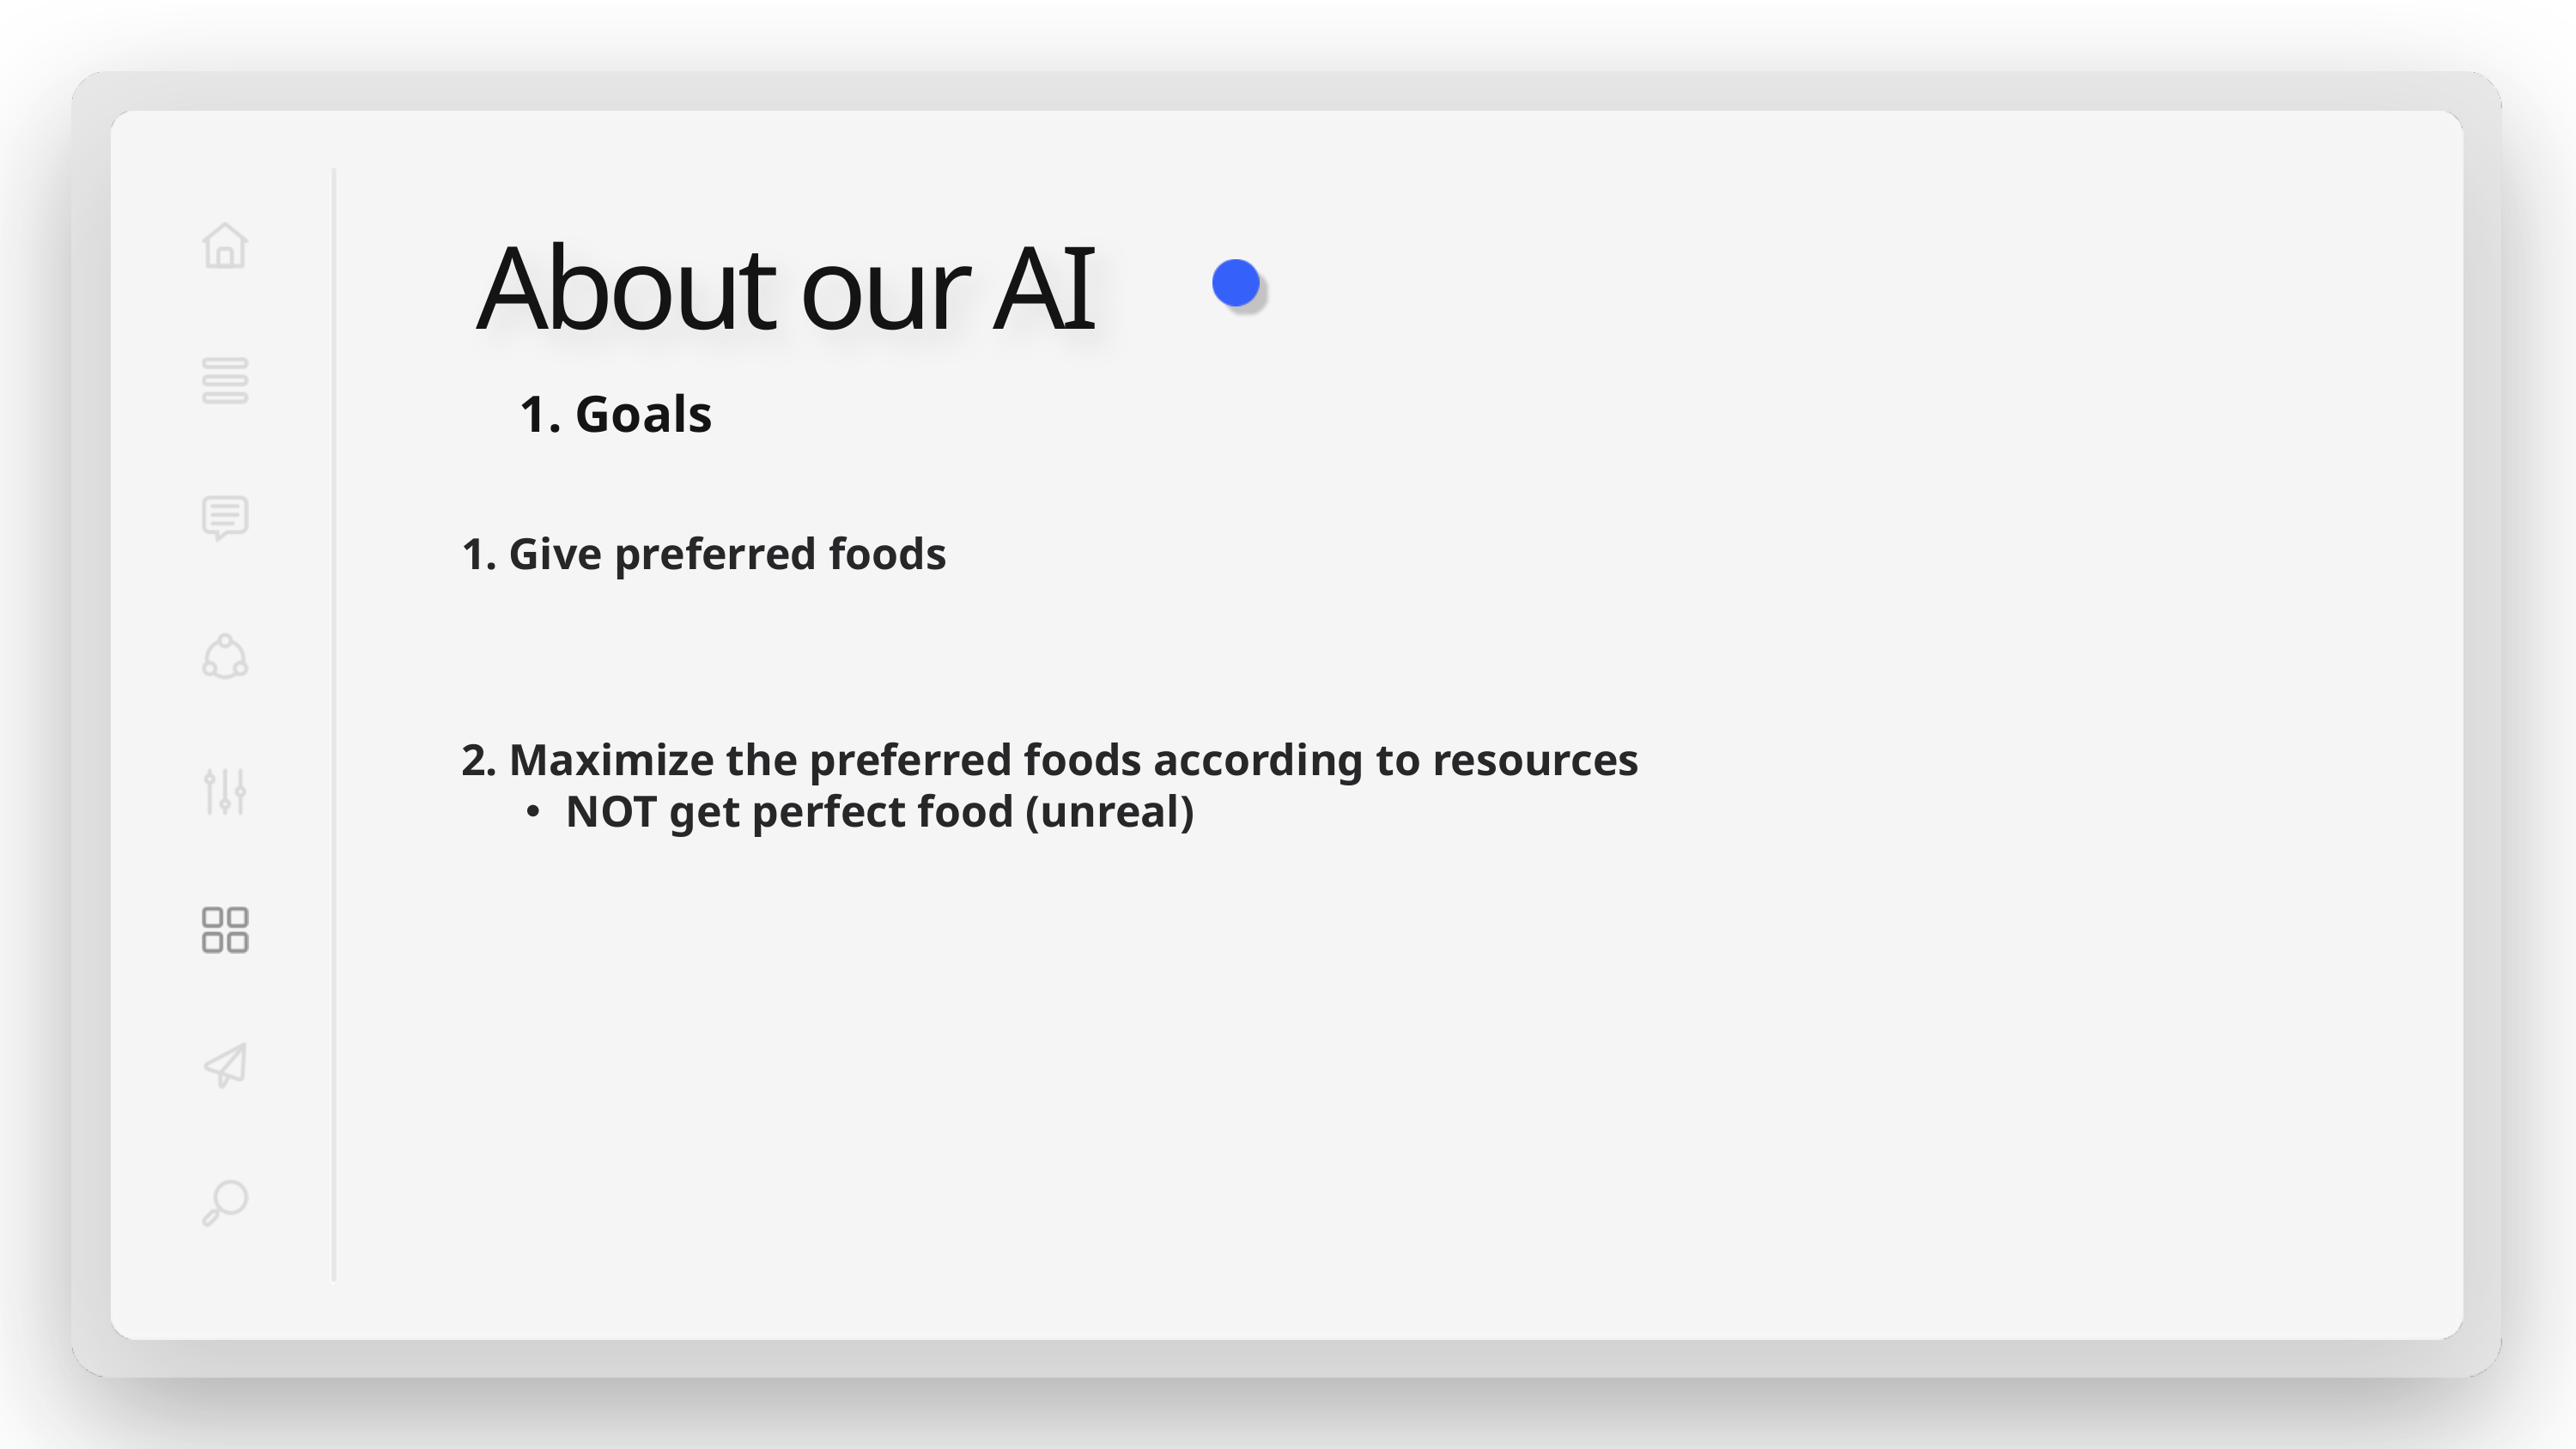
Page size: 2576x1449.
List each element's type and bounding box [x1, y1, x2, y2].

picture [0, 70, 2504, 1378]
